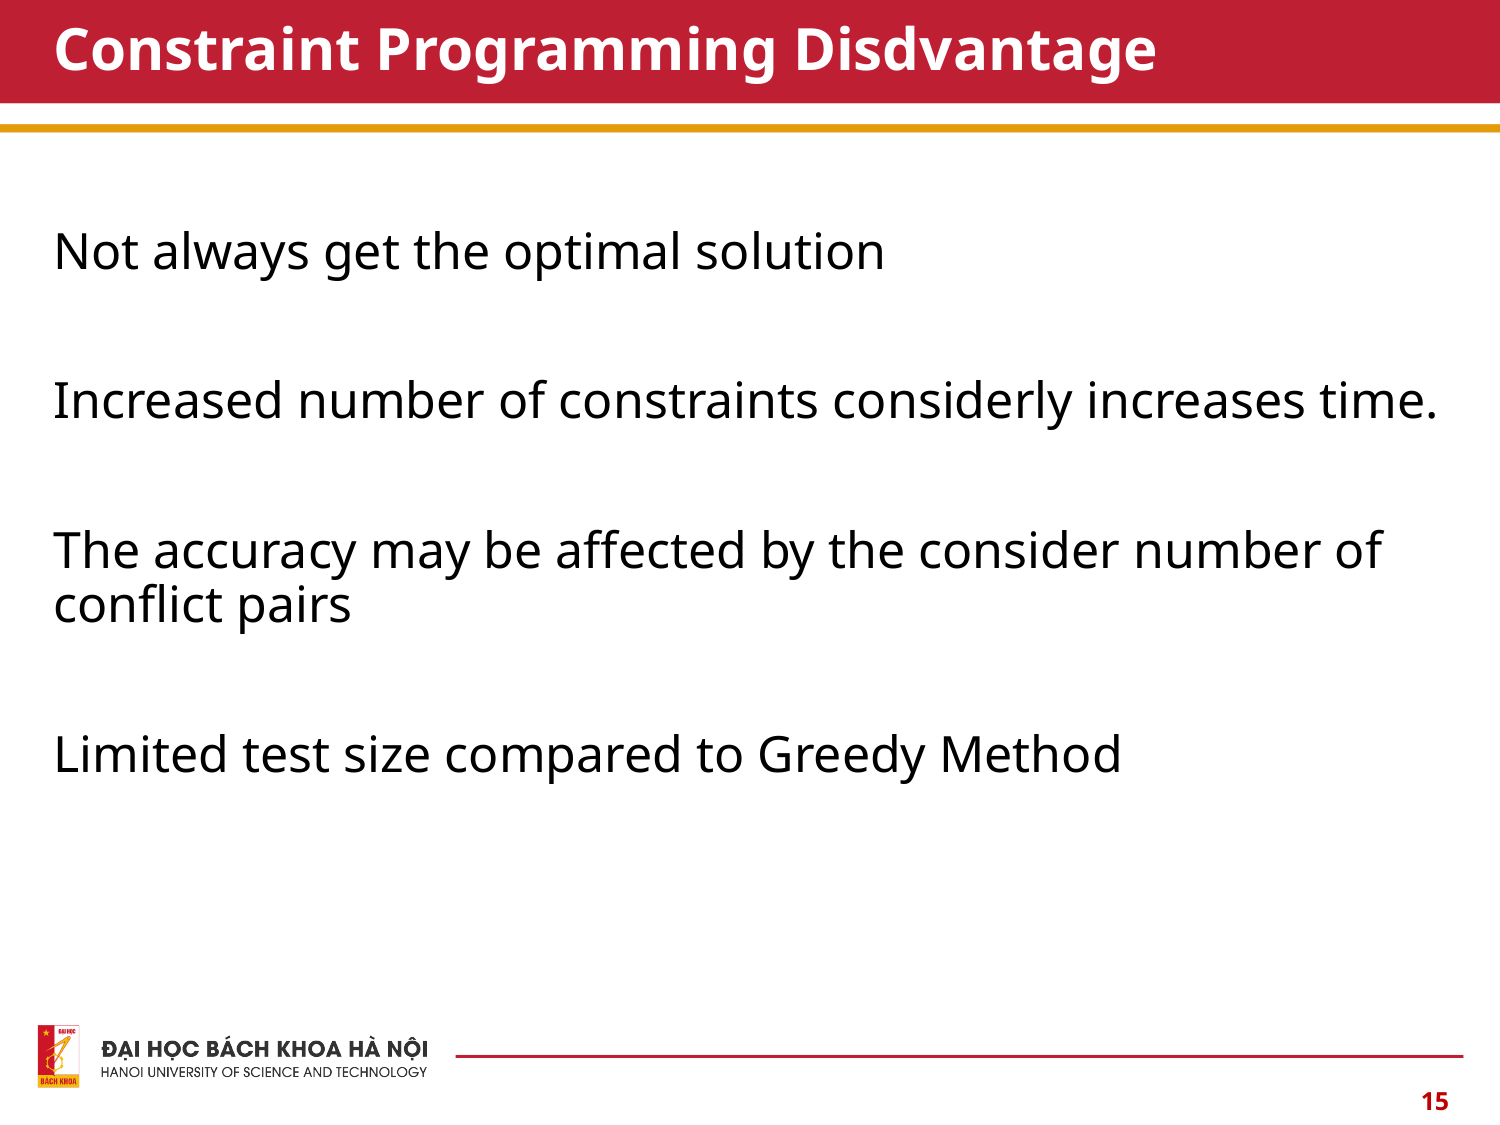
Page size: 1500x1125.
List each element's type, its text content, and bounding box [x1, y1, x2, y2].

title Constraint Programming Disdvantage [38, 12, 1462, 87]
list Not always get the optimal solution Increased number of constraints considerly increases time. The accuracy may be affected by the consider number of conflict pairs Limited test size compared to Greedy Method [38, 138, 1462, 1008]
picture [0, 0, 1500, 1125]
slide_number 15 [1126, 1078, 1464, 1125]
